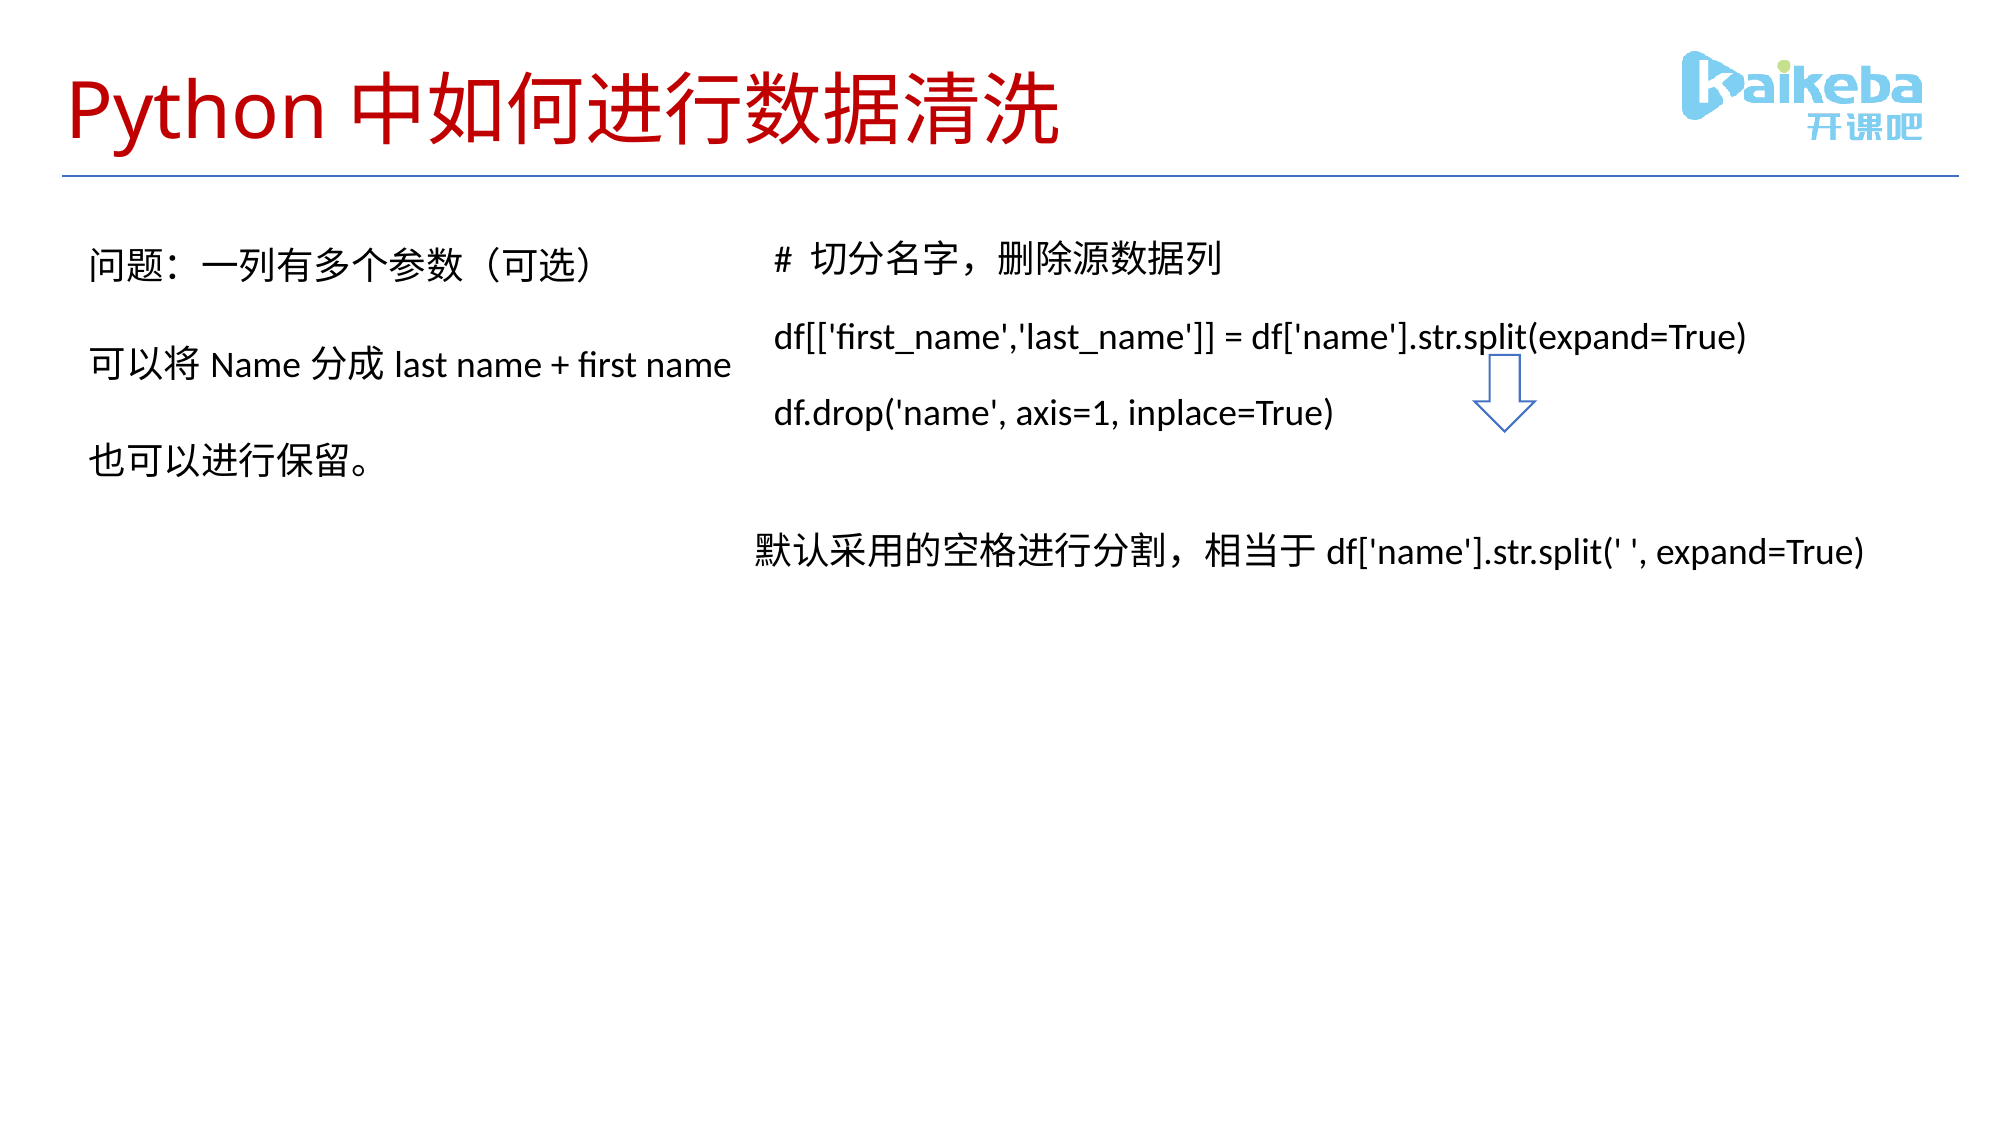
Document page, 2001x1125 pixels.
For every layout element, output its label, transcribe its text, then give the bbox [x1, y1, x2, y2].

text_box [1474, 354, 1535, 432]
text_box # 切分名字，删除源数据列 df[['first_name','last_name']] = df['name'].str.split(expand=True) df.drop('name', axis=1, inplace=True) [766, 196, 2000, 441]
title Python中如何进行数据清洗 [57, 59, 1728, 167]
text_box 默认采用的空格进行分割，相当于df['name'].str.split(' ', expand=True) [747, 488, 2000, 581]
table_cell 87 [1653, 21, 1950, 167]
text_box 问题：一列有多个参数（可选） 可以将Name分成last name + first name 也可以进行保留。 [81, 203, 767, 938]
